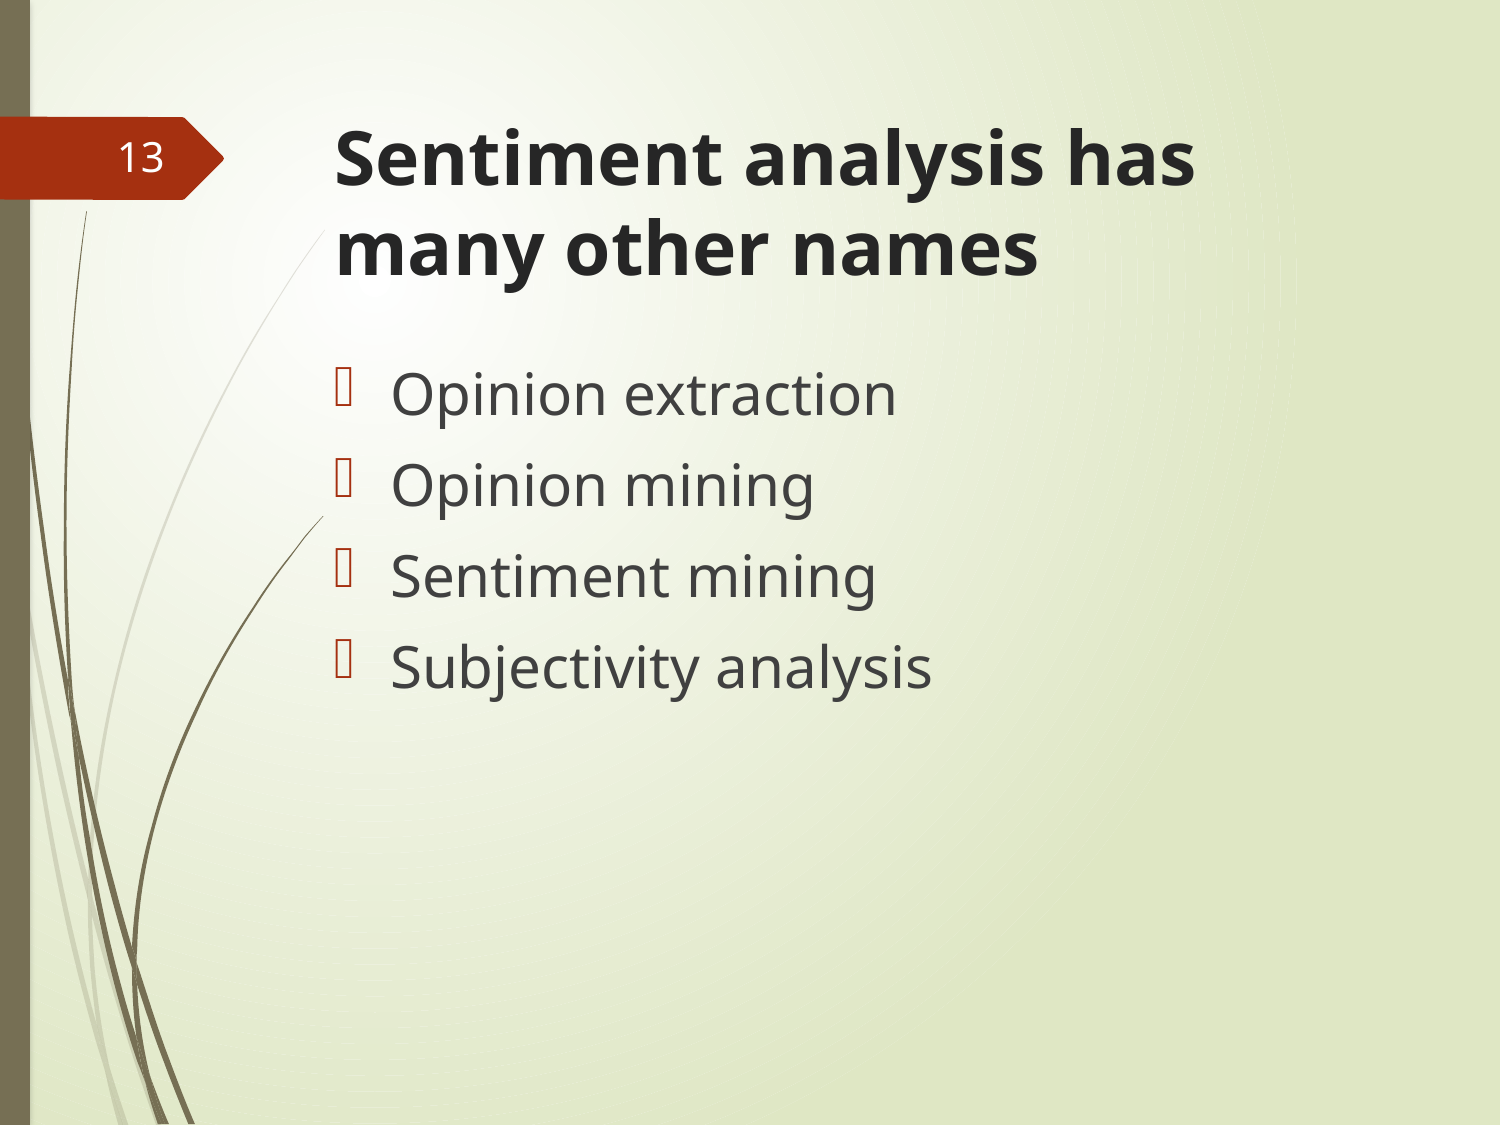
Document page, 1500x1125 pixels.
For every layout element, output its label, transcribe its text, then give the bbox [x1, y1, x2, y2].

slide_number 13 [83, 129, 180, 190]
title Sentiment analysis has many other names [319, 102, 1400, 313]
list Opinion extraction Opinion mining Sentiment mining Subjectivity analysis [318, 350, 1400, 970]
